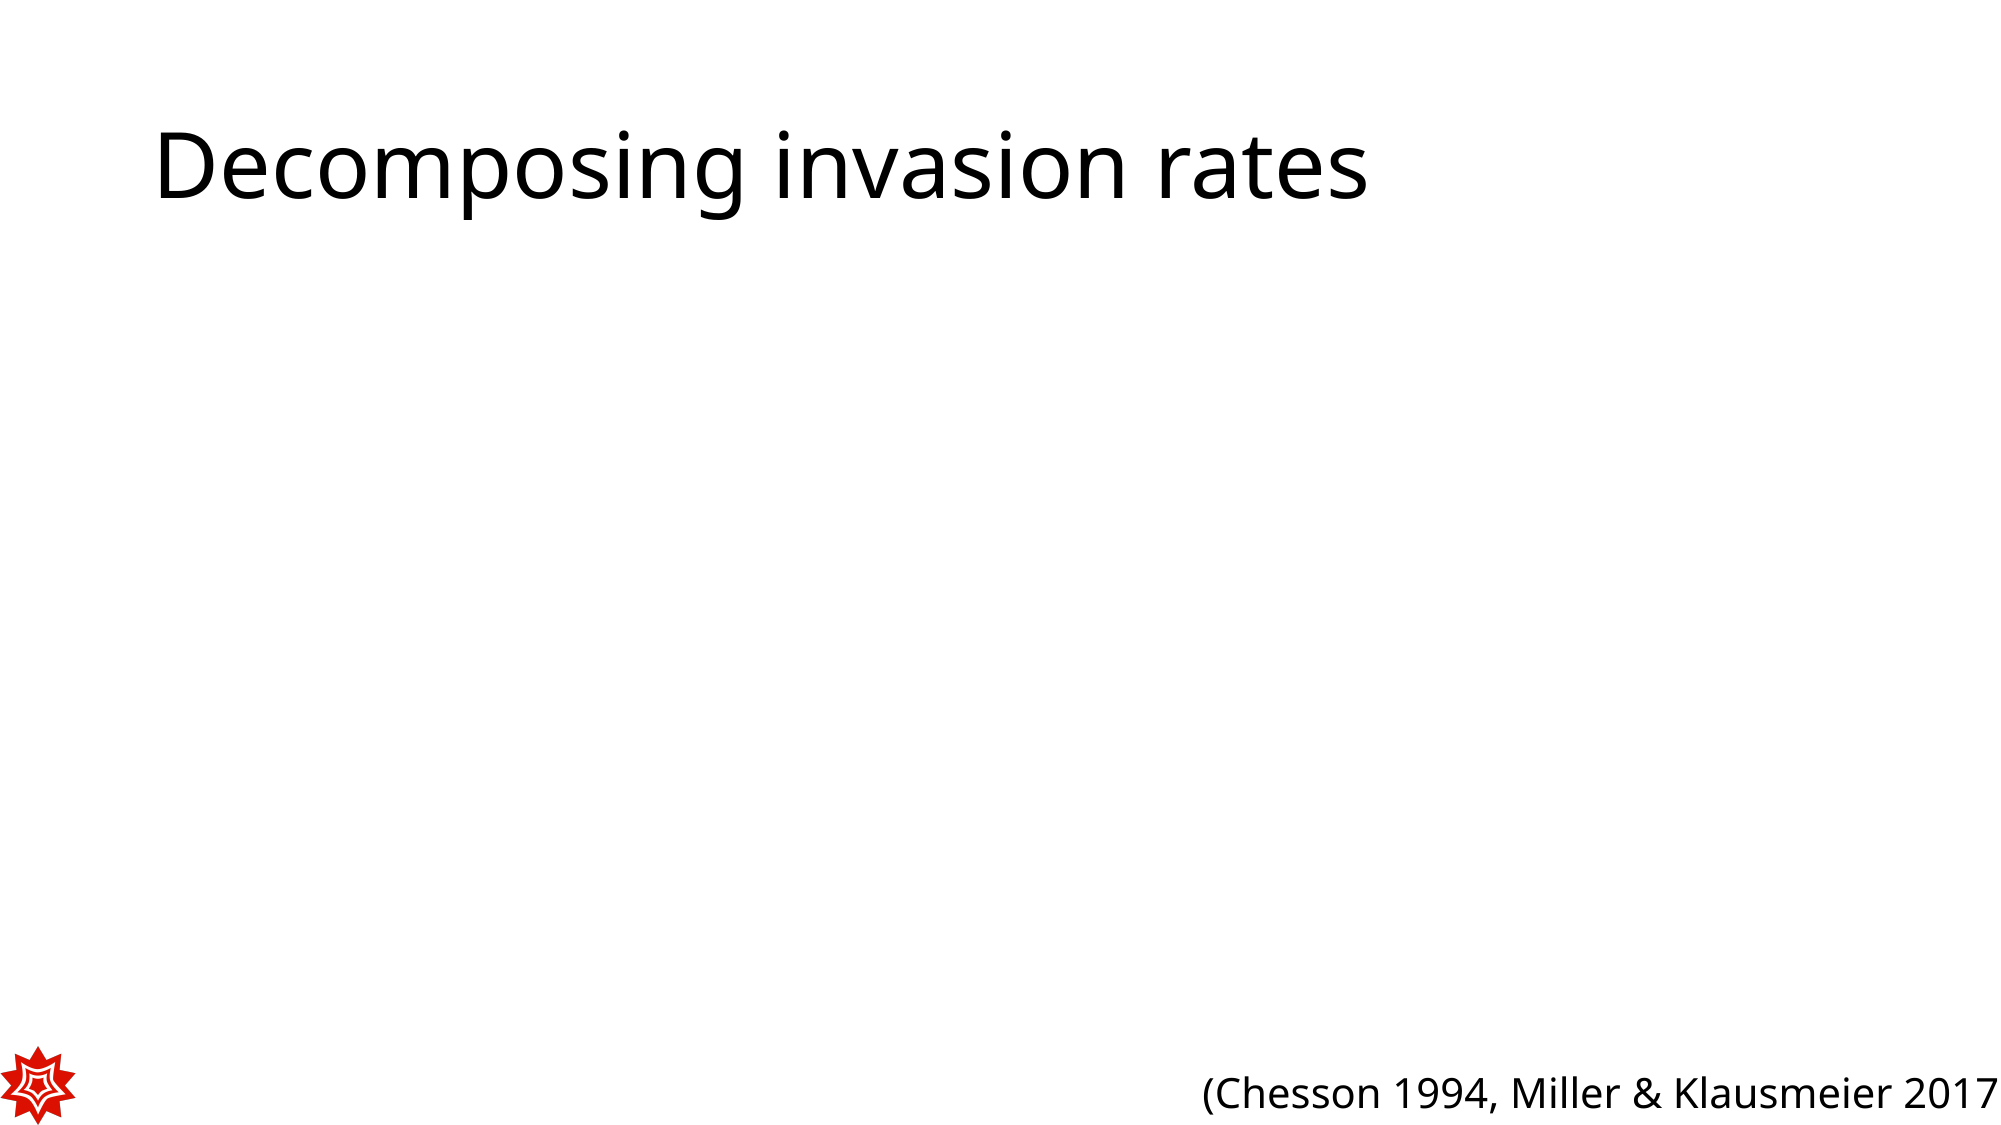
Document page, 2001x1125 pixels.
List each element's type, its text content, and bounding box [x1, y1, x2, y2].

text_box (Chesson 1994, Miller & Klausmeier 2017) [1187, 1059, 2000, 1125]
title Decomposing invasion rates [137, 59, 1863, 278]
picture [0, 1045, 76, 1125]
